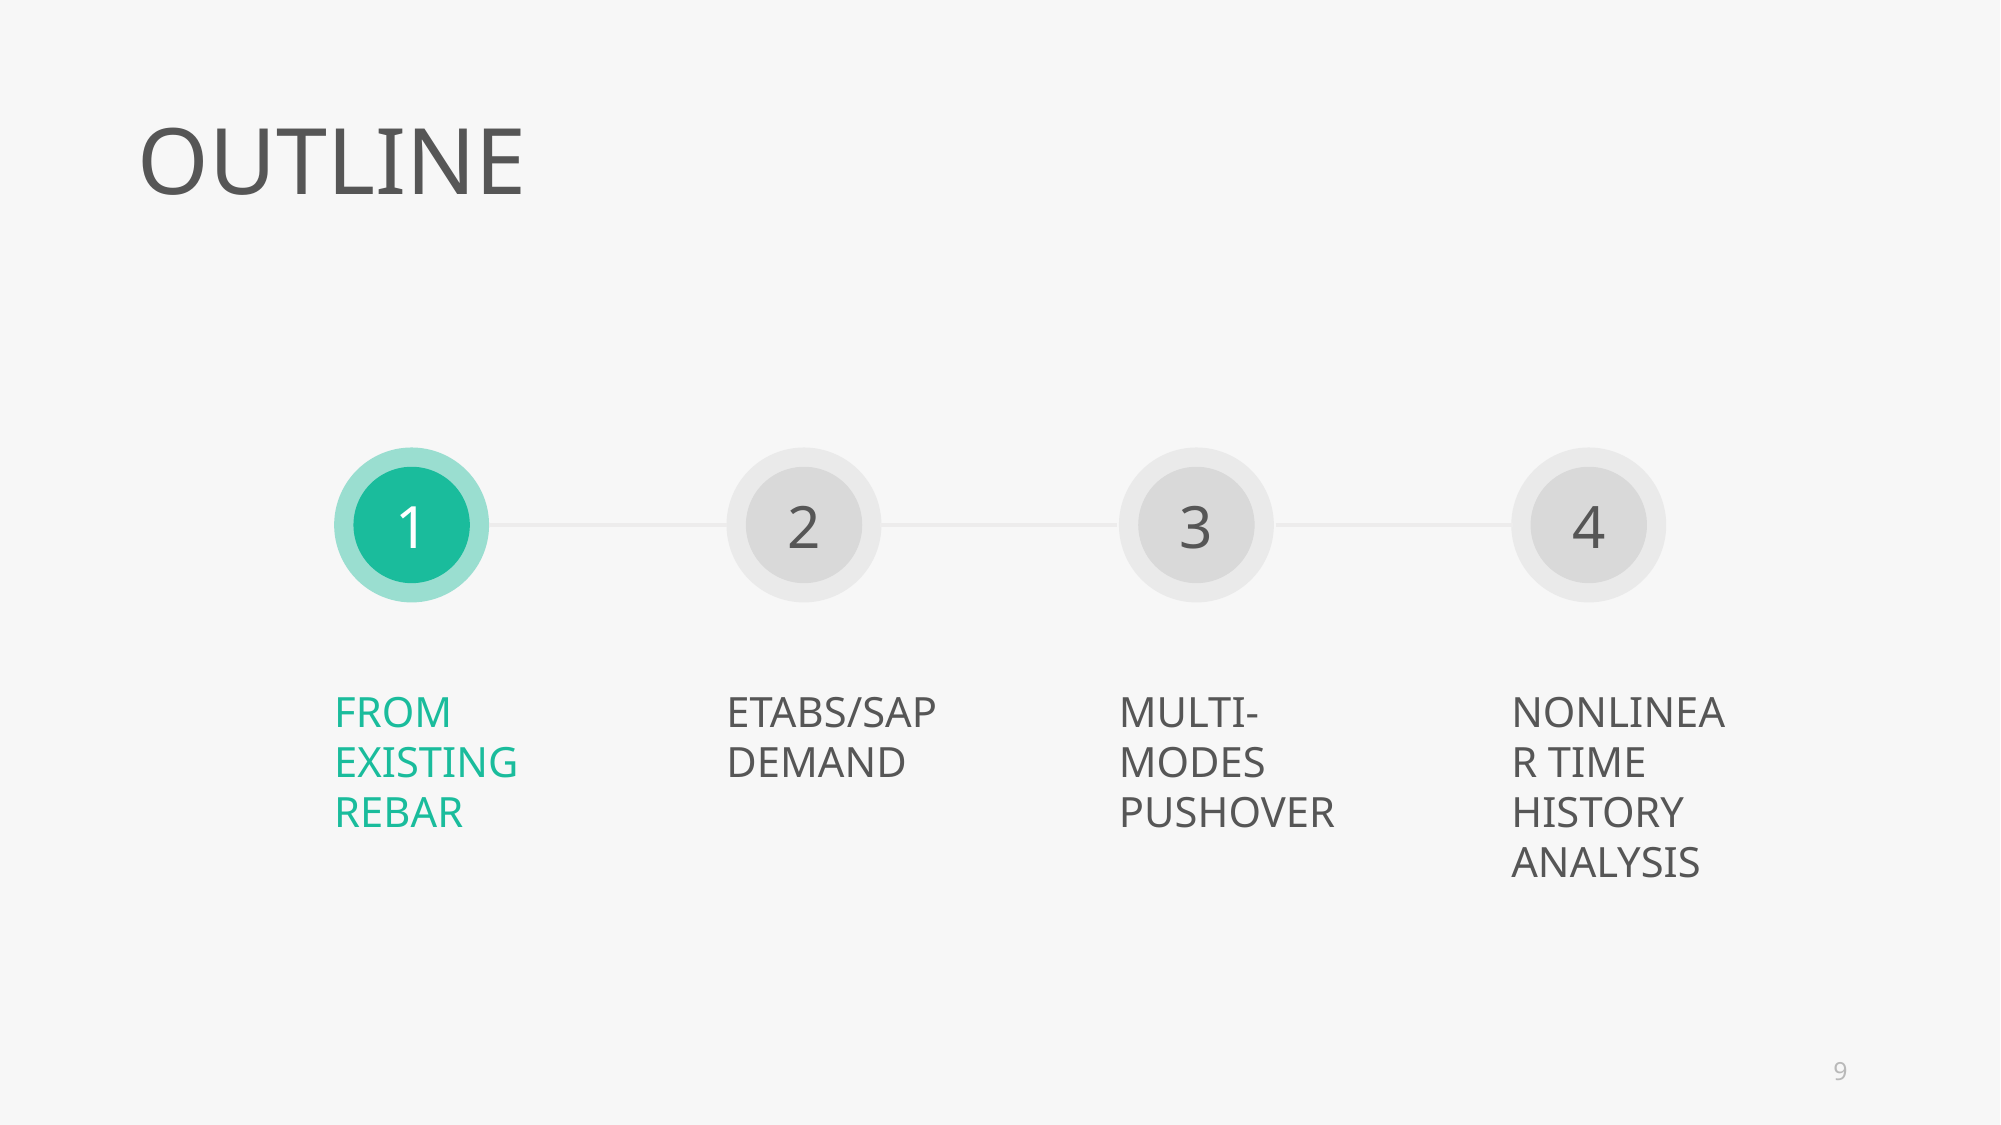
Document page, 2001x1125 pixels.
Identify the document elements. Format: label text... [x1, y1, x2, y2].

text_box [726, 447, 882, 603]
text_box FROM EXISTING REBAR [334, 678, 589, 844]
text_box ETABS/SAP DEMAND [726, 678, 981, 794]
text_box MULTI-MODES PUSHOVER [1118, 678, 1373, 844]
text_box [334, 447, 490, 603]
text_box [1511, 447, 1667, 603]
text_box NONLINEAR TIME HISTORY ANALYSIS [1511, 678, 1766, 894]
list OUTLINE [137, 108, 873, 224]
slide_number 9 [1412, 1042, 1863, 1103]
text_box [1118, 447, 1274, 603]
